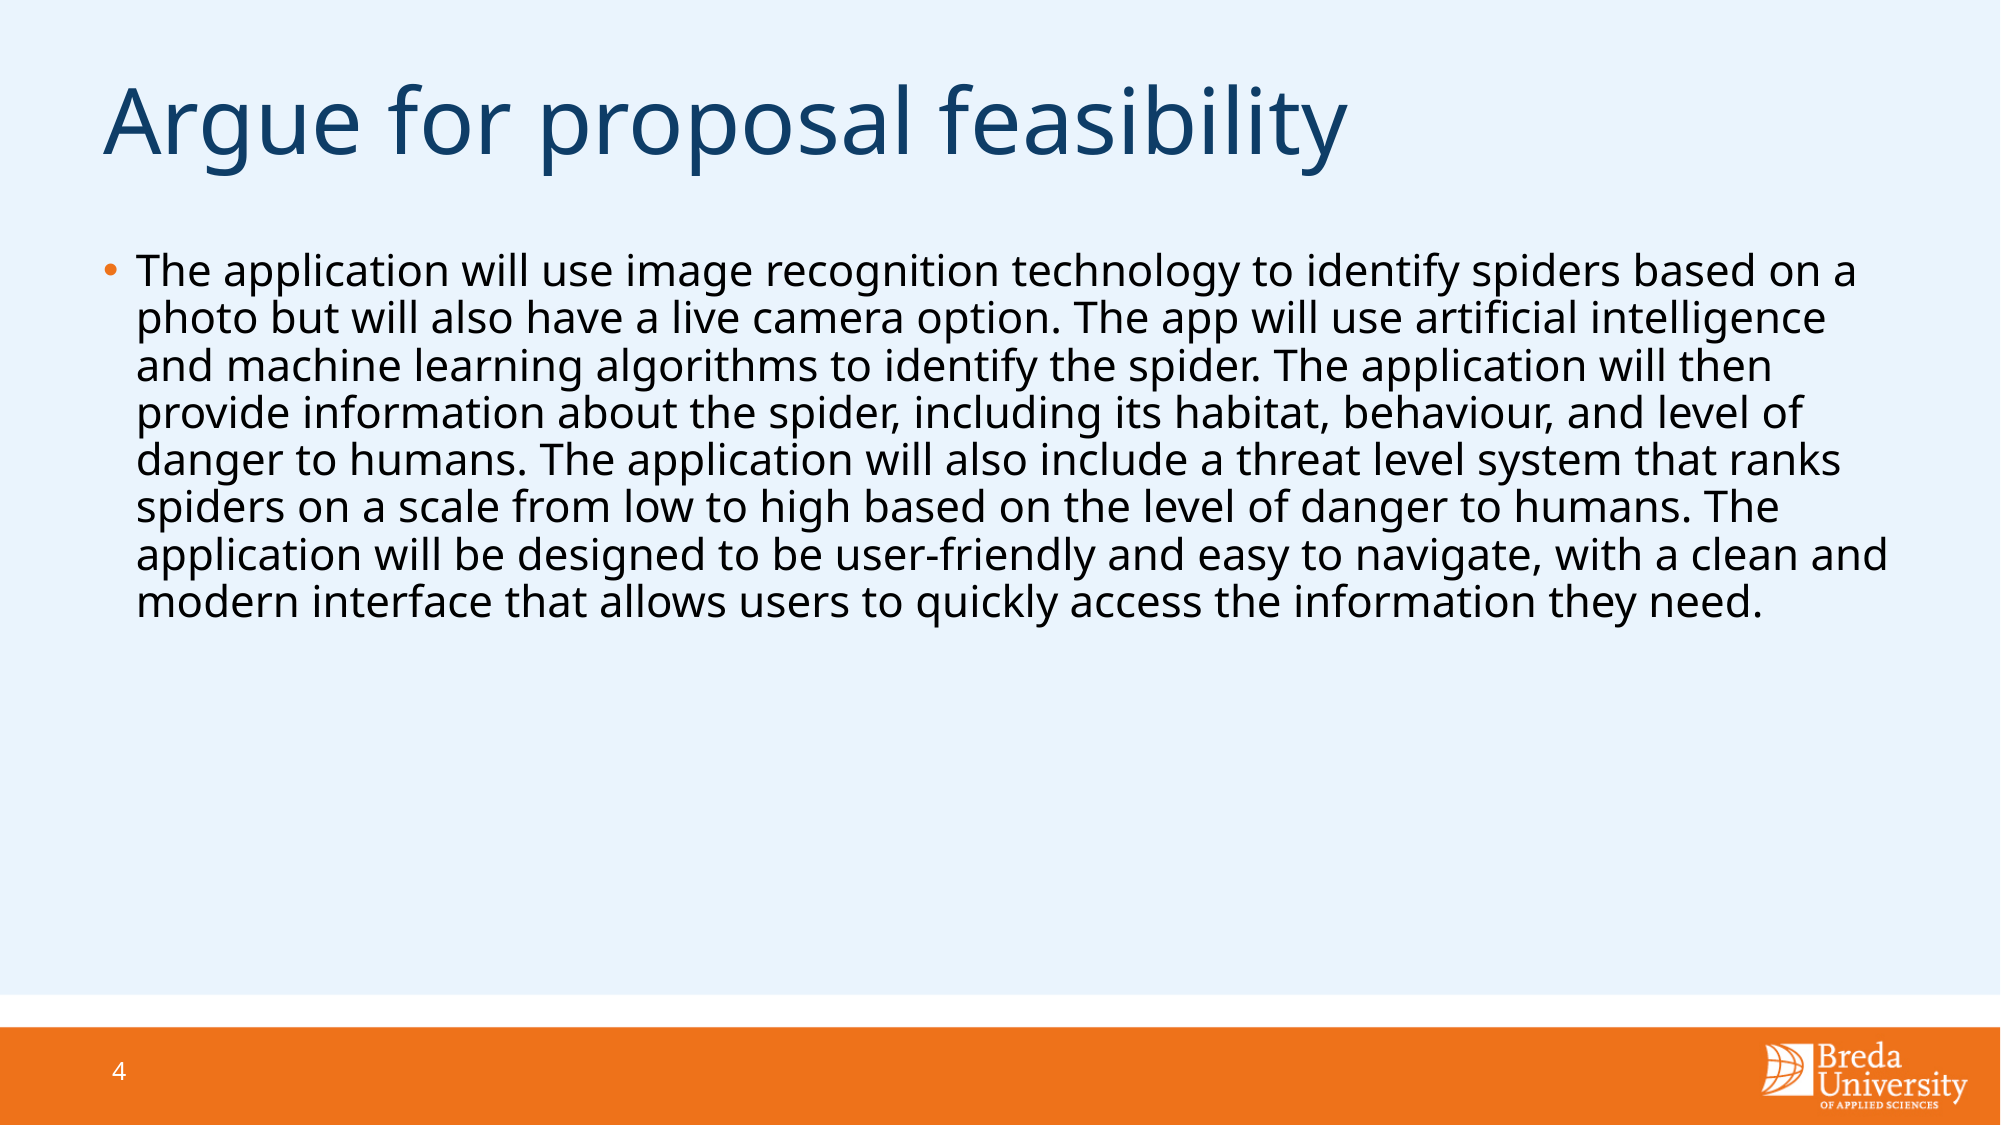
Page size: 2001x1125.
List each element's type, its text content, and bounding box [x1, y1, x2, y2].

picture [0, 0, 2001, 1125]
slide_number 4 [97, 1042, 198, 1103]
list The application will use image recognition technology to identify spiders based on a photo but will also have a live camera option. The app will use artificial intelligence and machine learning algorithms to identify the spider. The application will then provide information about the spider, including its habitat, behaviour, and level of danger to humans. The application will also include a threat level system that ranks spiders on a scale from low to high based on the level of danger to humans. The application will be designed to be user-friendly and easy to navigate, with a clean and modern interface that allows users to quickly access the information they need. [88, 241, 1917, 923]
title Argue for proposal feasibility [88, 67, 1917, 210]
